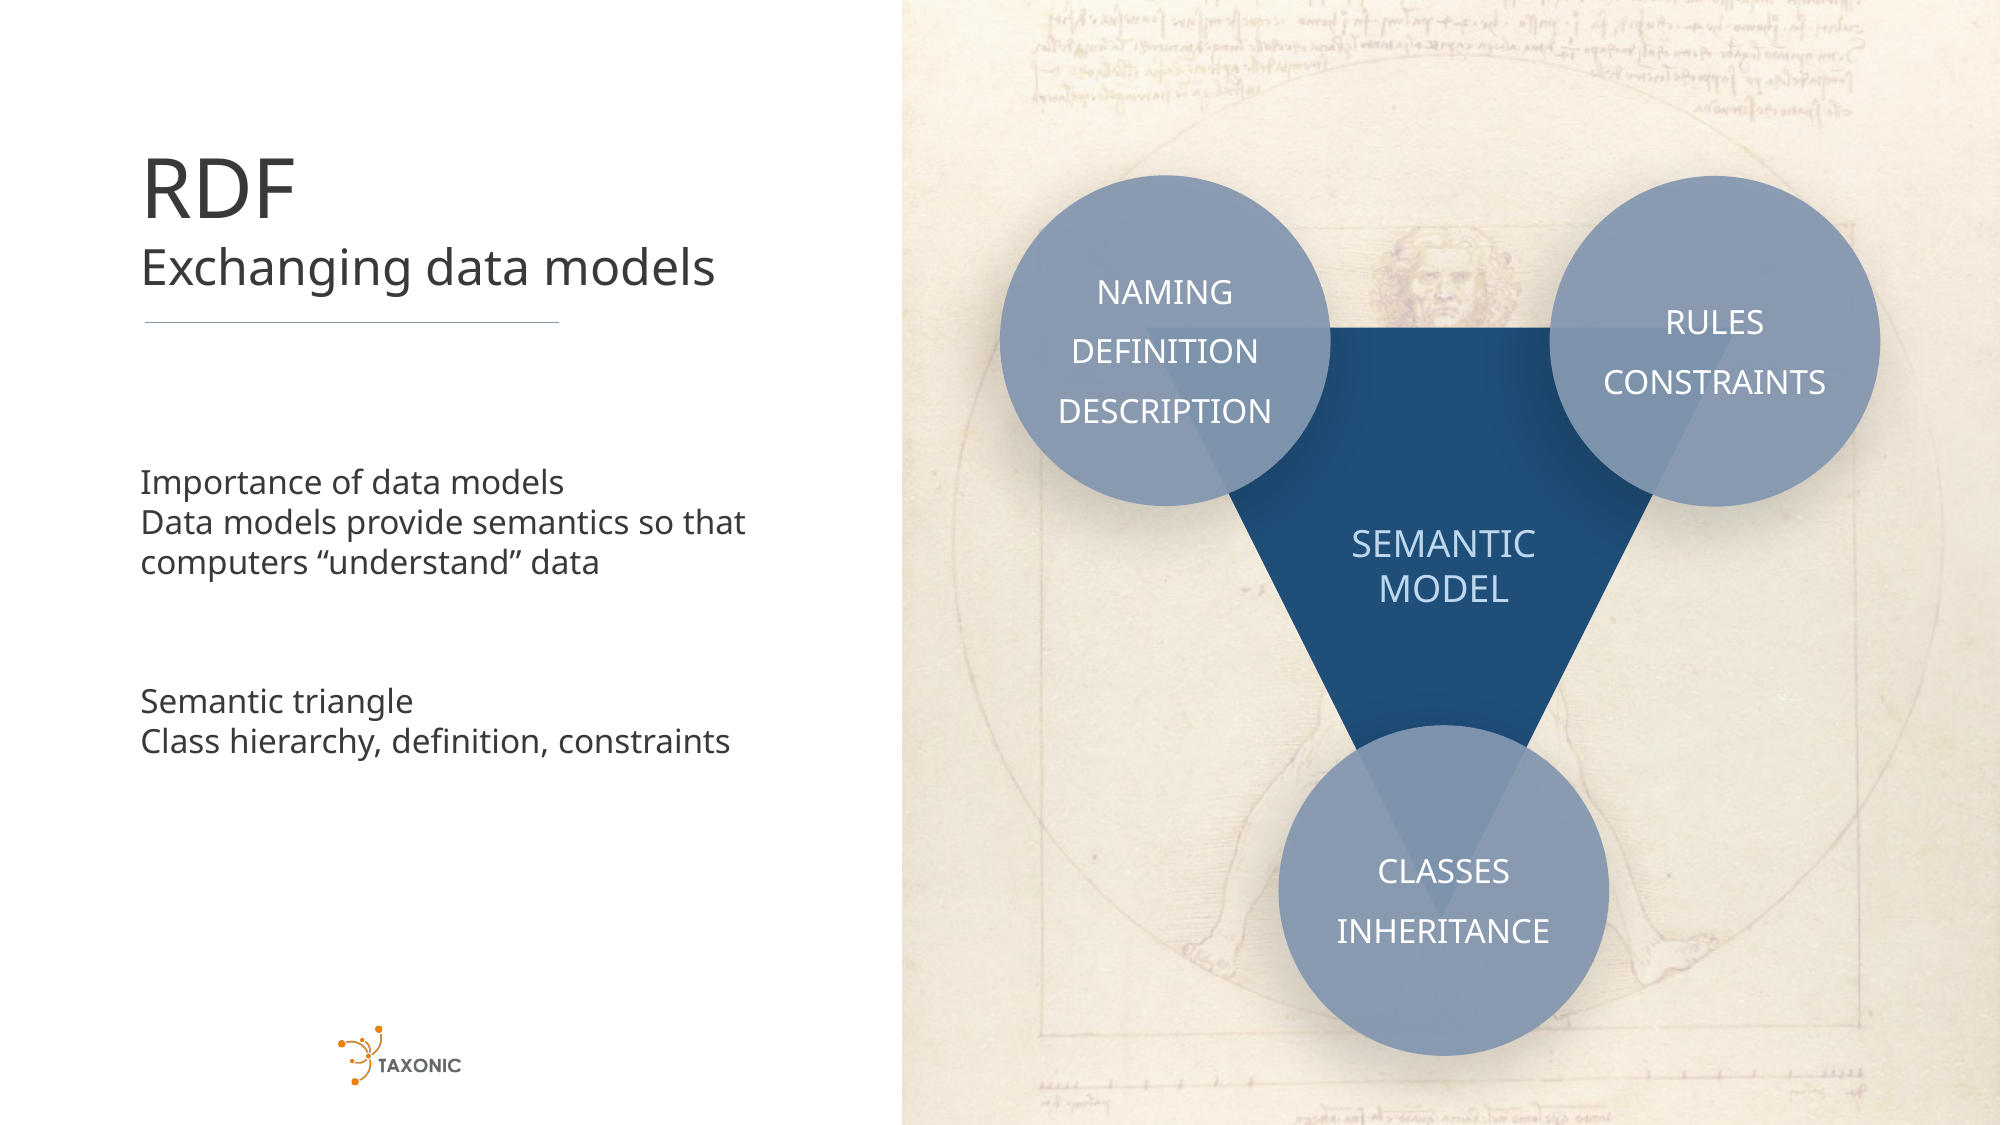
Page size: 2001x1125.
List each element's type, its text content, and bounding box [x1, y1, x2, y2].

text_box RDF Exchanging data models [125, 128, 898, 303]
picture [335, 1024, 464, 1088]
text_box Semantic triangle Class hierarchy, definition, constraints [125, 673, 803, 768]
text_box Importance of data models Data models provide semantics so that computers “understand” data [125, 453, 849, 589]
picture [902, 0, 2000, 1125]
